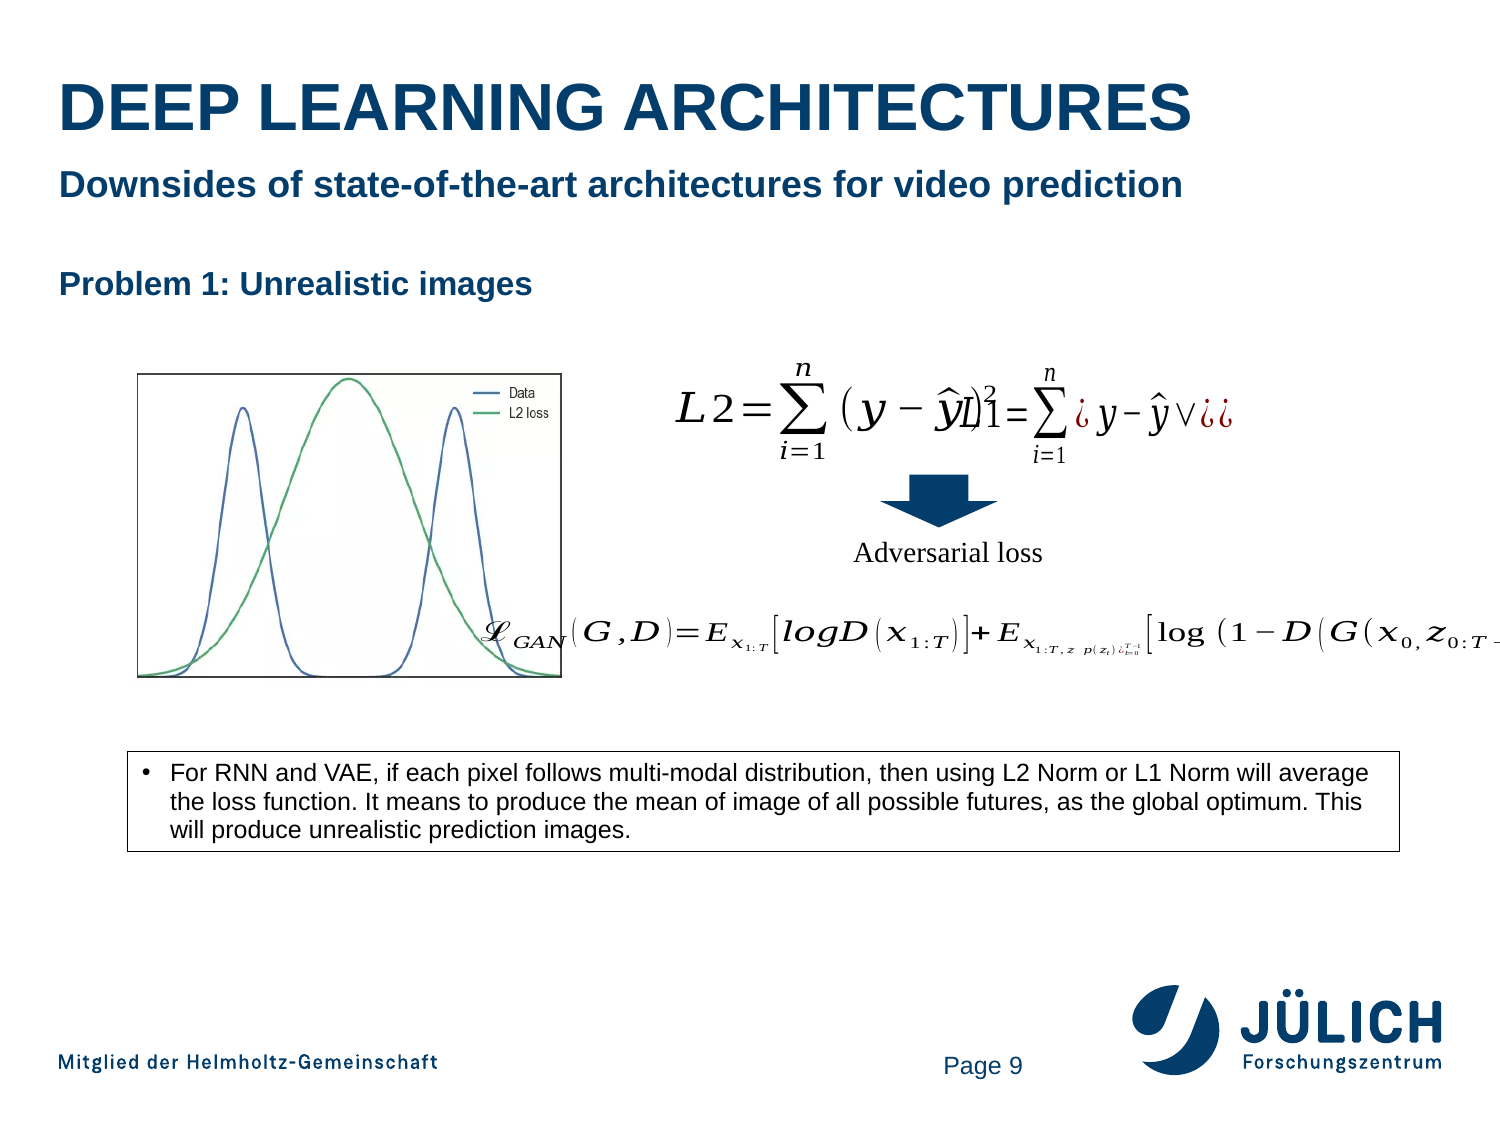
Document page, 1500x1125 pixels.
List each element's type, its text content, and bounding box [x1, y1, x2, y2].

text_box Adversarial loss [838, 528, 1066, 577]
text_box [879, 473, 999, 528]
title DEEP LEARNING ARCHITECTURES [58, 52, 1442, 238]
picture [126, 366, 565, 687]
text_box For RNN and VAE, if each pixel follows multi-modal distribution, then using L2 Norm or L1 Norm will average the loss function. It means to produce the mean of image of all possible futures, as the global optimum. This will produce unrealistic prediction images. [127, 751, 1400, 852]
slide_number Page 9 [881, 1034, 1039, 1094]
